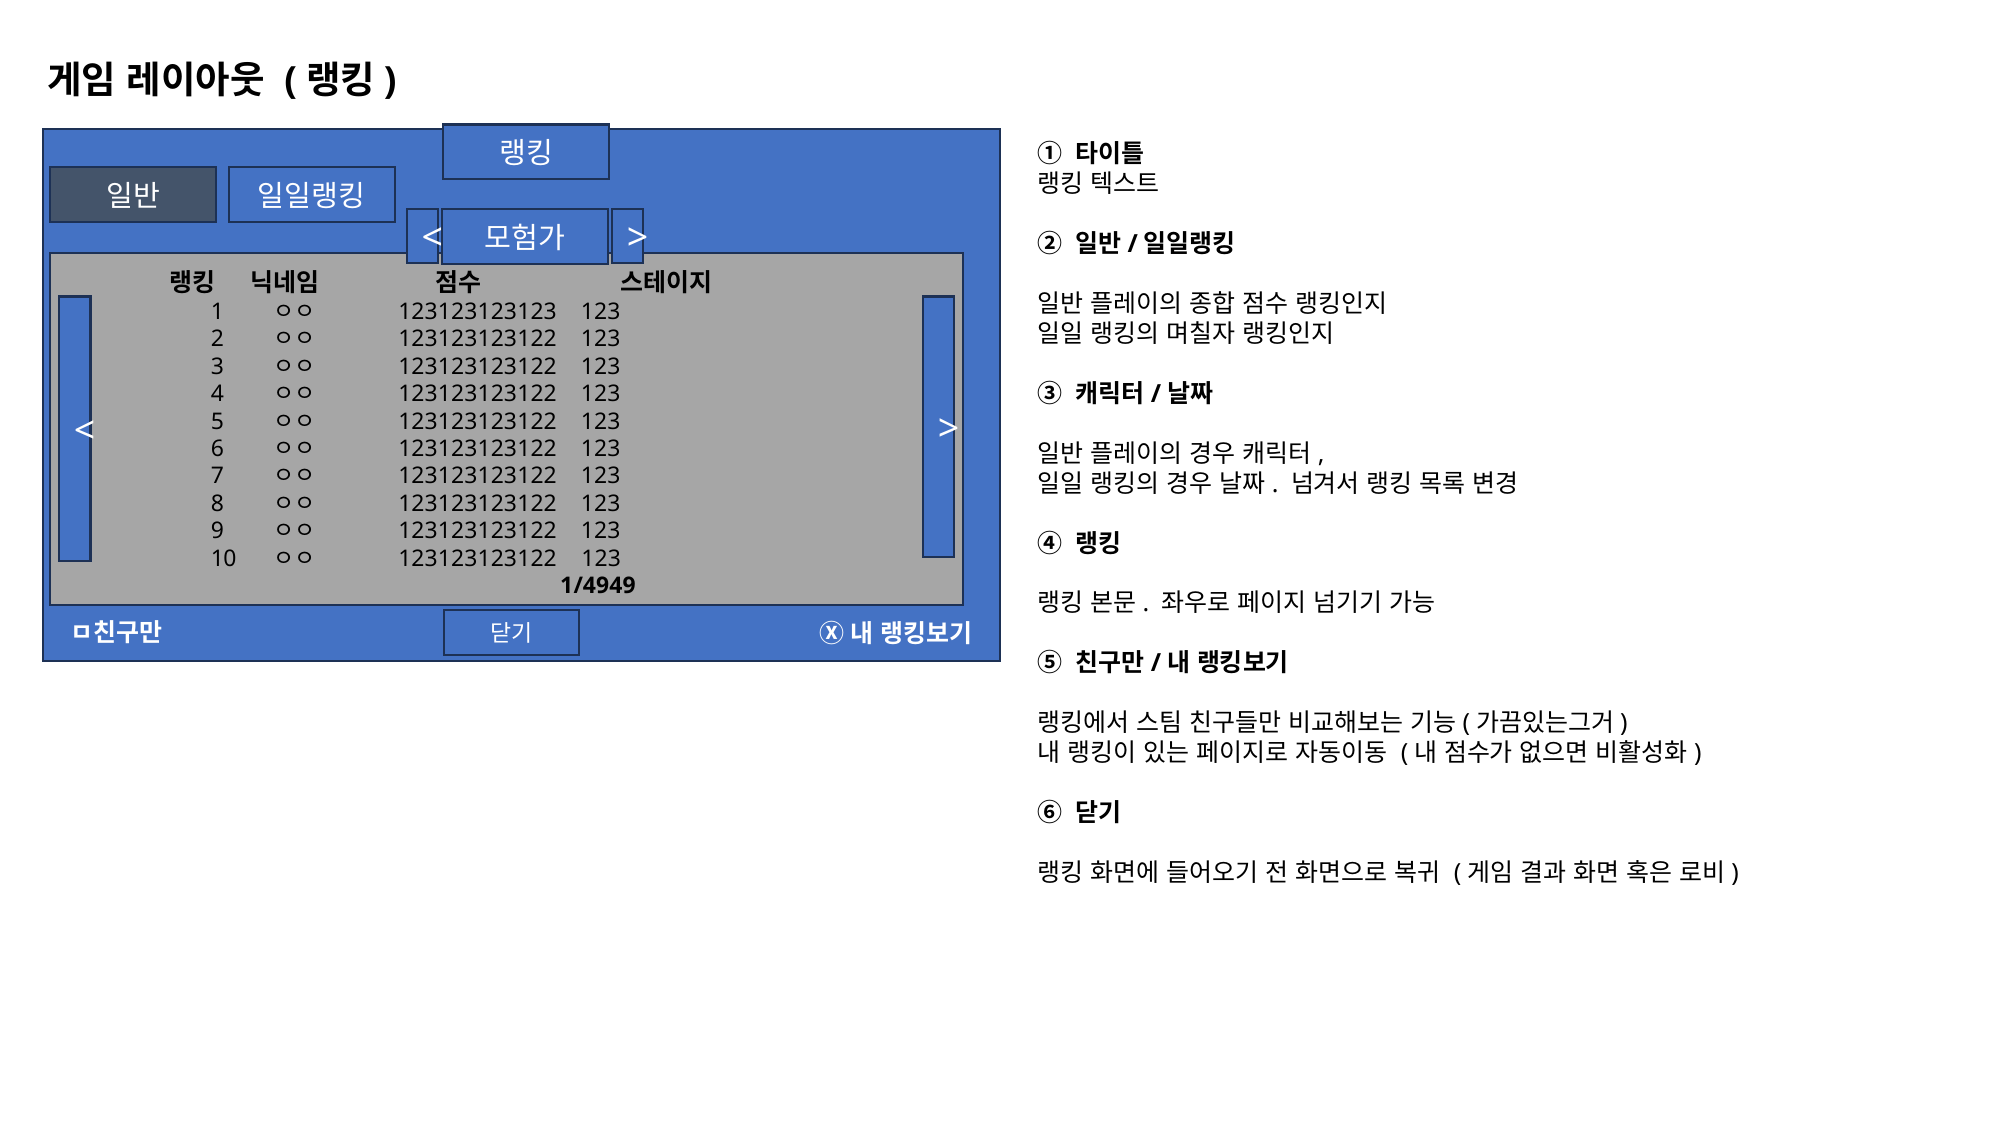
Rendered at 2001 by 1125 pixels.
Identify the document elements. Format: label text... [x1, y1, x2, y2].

text_box [49, 252, 406, 606]
text_box > [611, 208, 644, 264]
text_box 일일랭킹 [228, 166, 396, 223]
text_box 일반 [49, 166, 217, 223]
text_box 게임 레이아웃 (랭킹) [32, 48, 1688, 108]
text_box [644, 252, 964, 606]
text_box 모험가 [441, 208, 609, 265]
text_box < [406, 208, 439, 264]
text_box 랭킹 닉네임 점수 스테이지 ㅇㅇ 123123123123 123 ㅇㅇ 123123123122 123 ㅇㅇ 123123123122 123 ㅇㅇ 123123123122 123 ㅇㅇ 123123123122 123 ㅇㅇ 123123123122 123 ㅇㅇ 123123123122 123 ㅇㅇ 123123123122 123 ㅇㅇ 123123123122 123 ㅇㅇ 123123123122 123 1/4949 [121, 259, 932, 606]
text_box 닫기 [443, 609, 580, 656]
text_box > [932, 295, 955, 558]
text_box ① 타이틀 랭킹 텍스트 ② 일반/일일랭킹 일반 플레이의 종합 점수 랭킹인지 일일 랭킹의 며칠자 랭킹인지 ③ 캐릭터/날짜 일반 플레이의 경우 캐릭터, 일일 랭킹의 경우 날짜. 넘겨서 랭킹 목록 변경 ④ 랭킹 랭킹 본문. 좌우로 페이지 넘기기 가능 ⑤ 친구만/내 랭킹보기 랭킹에서 스팀 친구들만 비교해보는 기능(가끔있는그거) 내 랭킹이 있는 페이지로 자동이동 (내 점수가 없으면 비활성화) ⑥ 닫기 랭킹 화면에 들어오기 전 화면으로 복귀 (게임 결과 화면 혹은 로비) [1023, 130, 1980, 894]
text_box ㅁ친구만 [70, 616, 266, 647]
text_box Ⓧ내 랭킹보기 [819, 617, 1015, 648]
text_box < [58, 295, 92, 562]
text_box 랭킹 [442, 123, 610, 180]
text_box [42, 128, 1001, 662]
